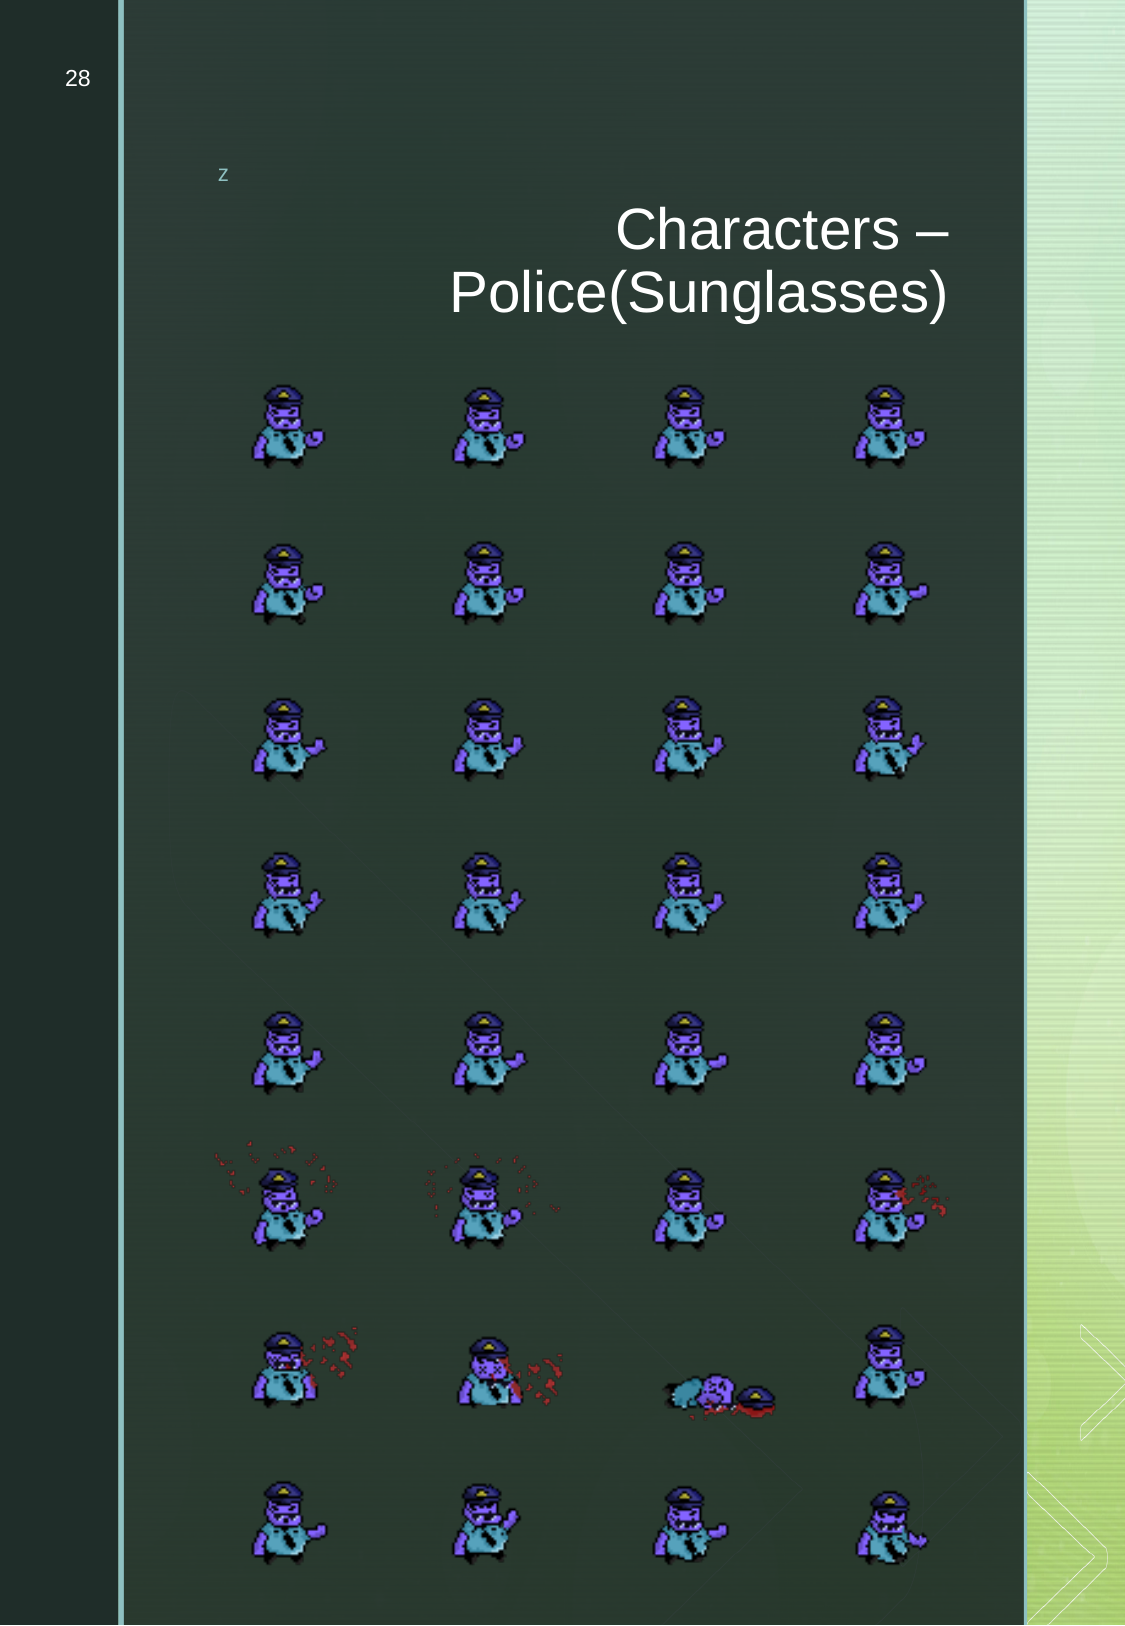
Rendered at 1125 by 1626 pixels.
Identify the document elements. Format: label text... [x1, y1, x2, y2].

title Characters – Police(Sunglasses) [241, 191, 965, 349]
slide_number 28 [19, 38, 99, 116]
picture [184, 349, 986, 1603]
picture [1028, 0, 1125, 1625]
